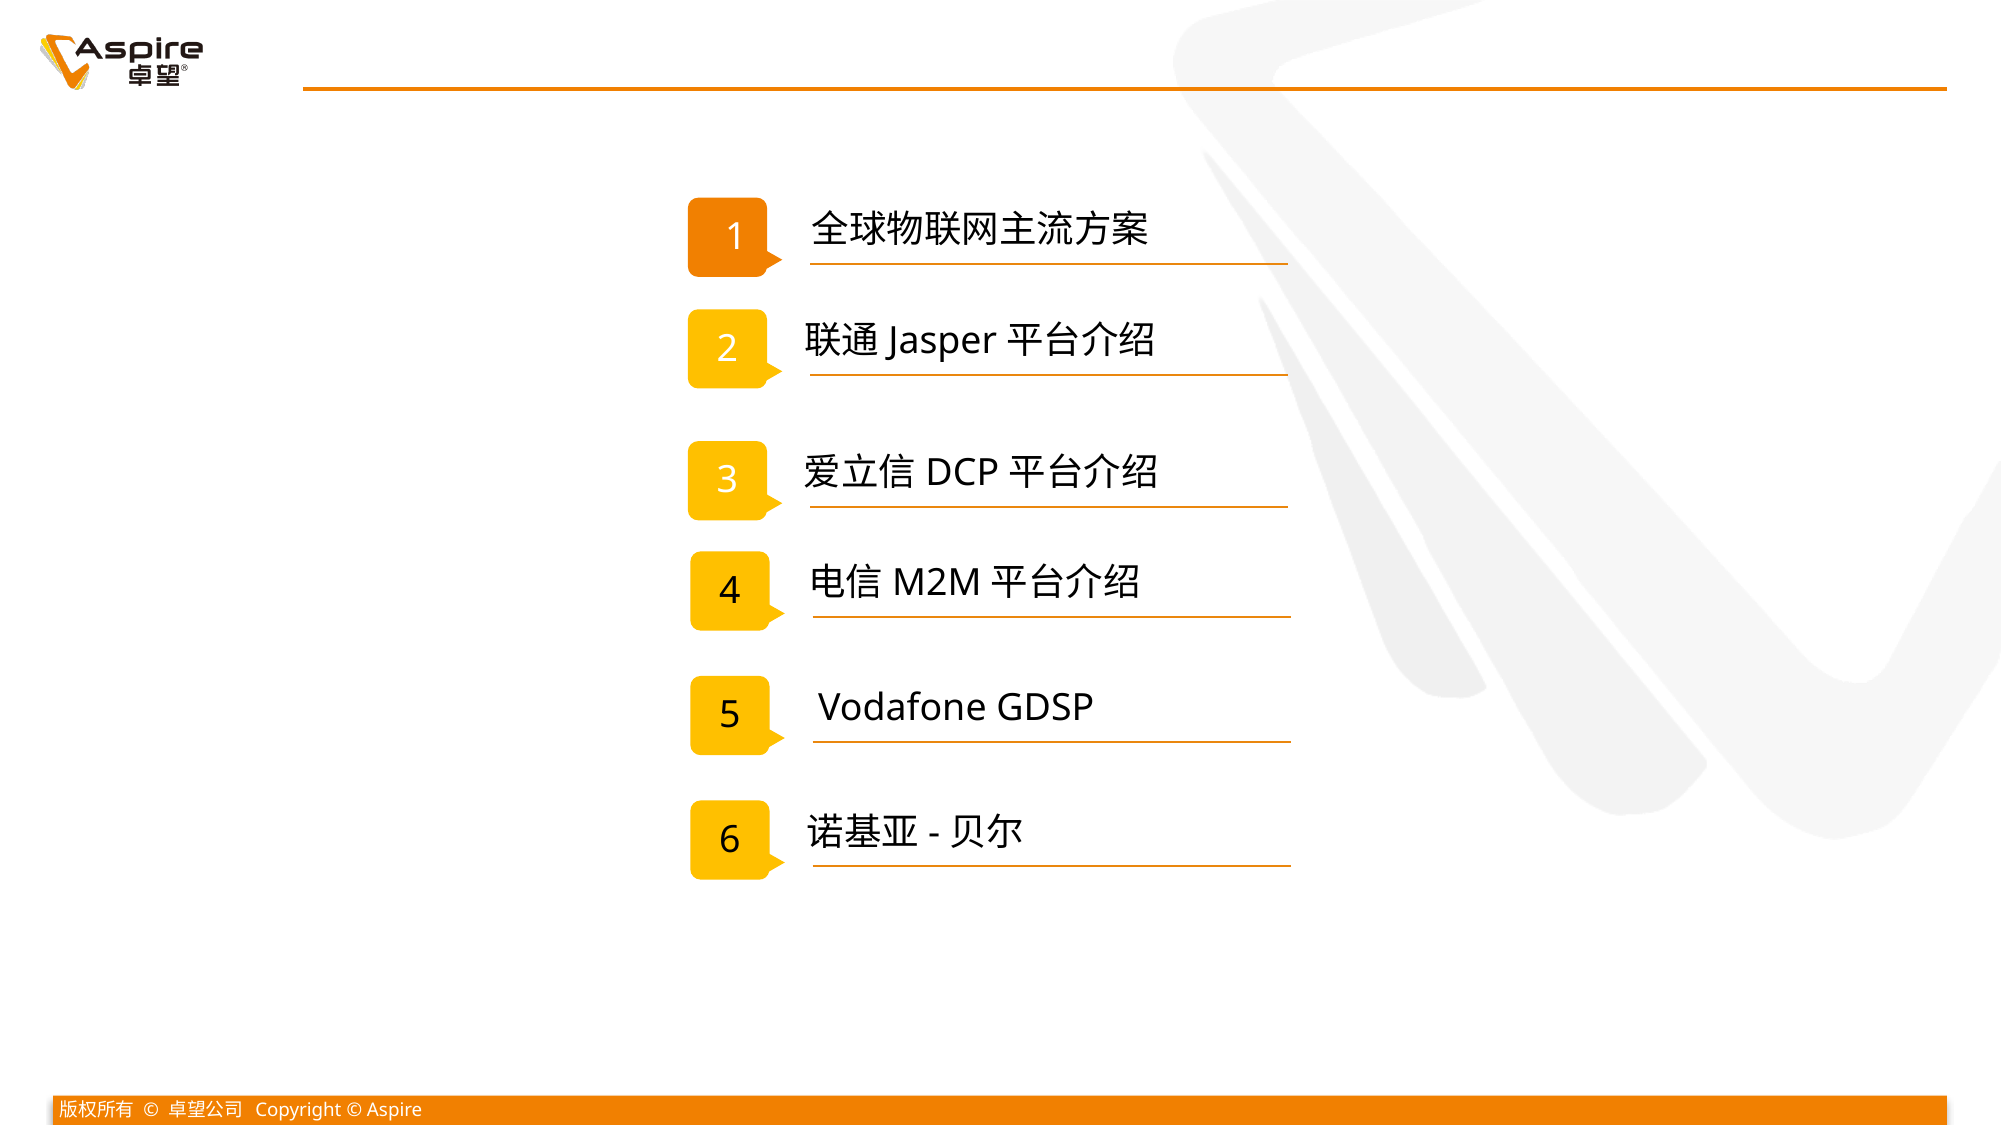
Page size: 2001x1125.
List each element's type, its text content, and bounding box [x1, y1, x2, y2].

text_box [687, 441, 783, 521]
text_box [687, 197, 783, 277]
text_box 5 [719, 690, 741, 736]
text_box 电信M2M平台介绍 [808, 558, 1141, 604]
text_box [690, 675, 785, 756]
text_box 4 [719, 565, 741, 611]
text_box [687, 309, 783, 389]
text_box 1 [725, 212, 747, 258]
text_box 全球物联网主流方案 [811, 204, 1150, 250]
picture [36, 34, 208, 90]
text_box 联通Jasper平台介绍 [804, 316, 1157, 362]
text_box [690, 551, 785, 631]
text_box 爱立信DCP平台介绍 [804, 448, 1159, 494]
text_box 3 [716, 455, 739, 501]
text_box [690, 800, 785, 880]
text_box 诺基亚-贝尔 [806, 807, 1025, 853]
text_box 6 [719, 814, 741, 860]
text_box 2 [716, 323, 739, 369]
text_box Vodafone GDSP [818, 682, 1095, 729]
